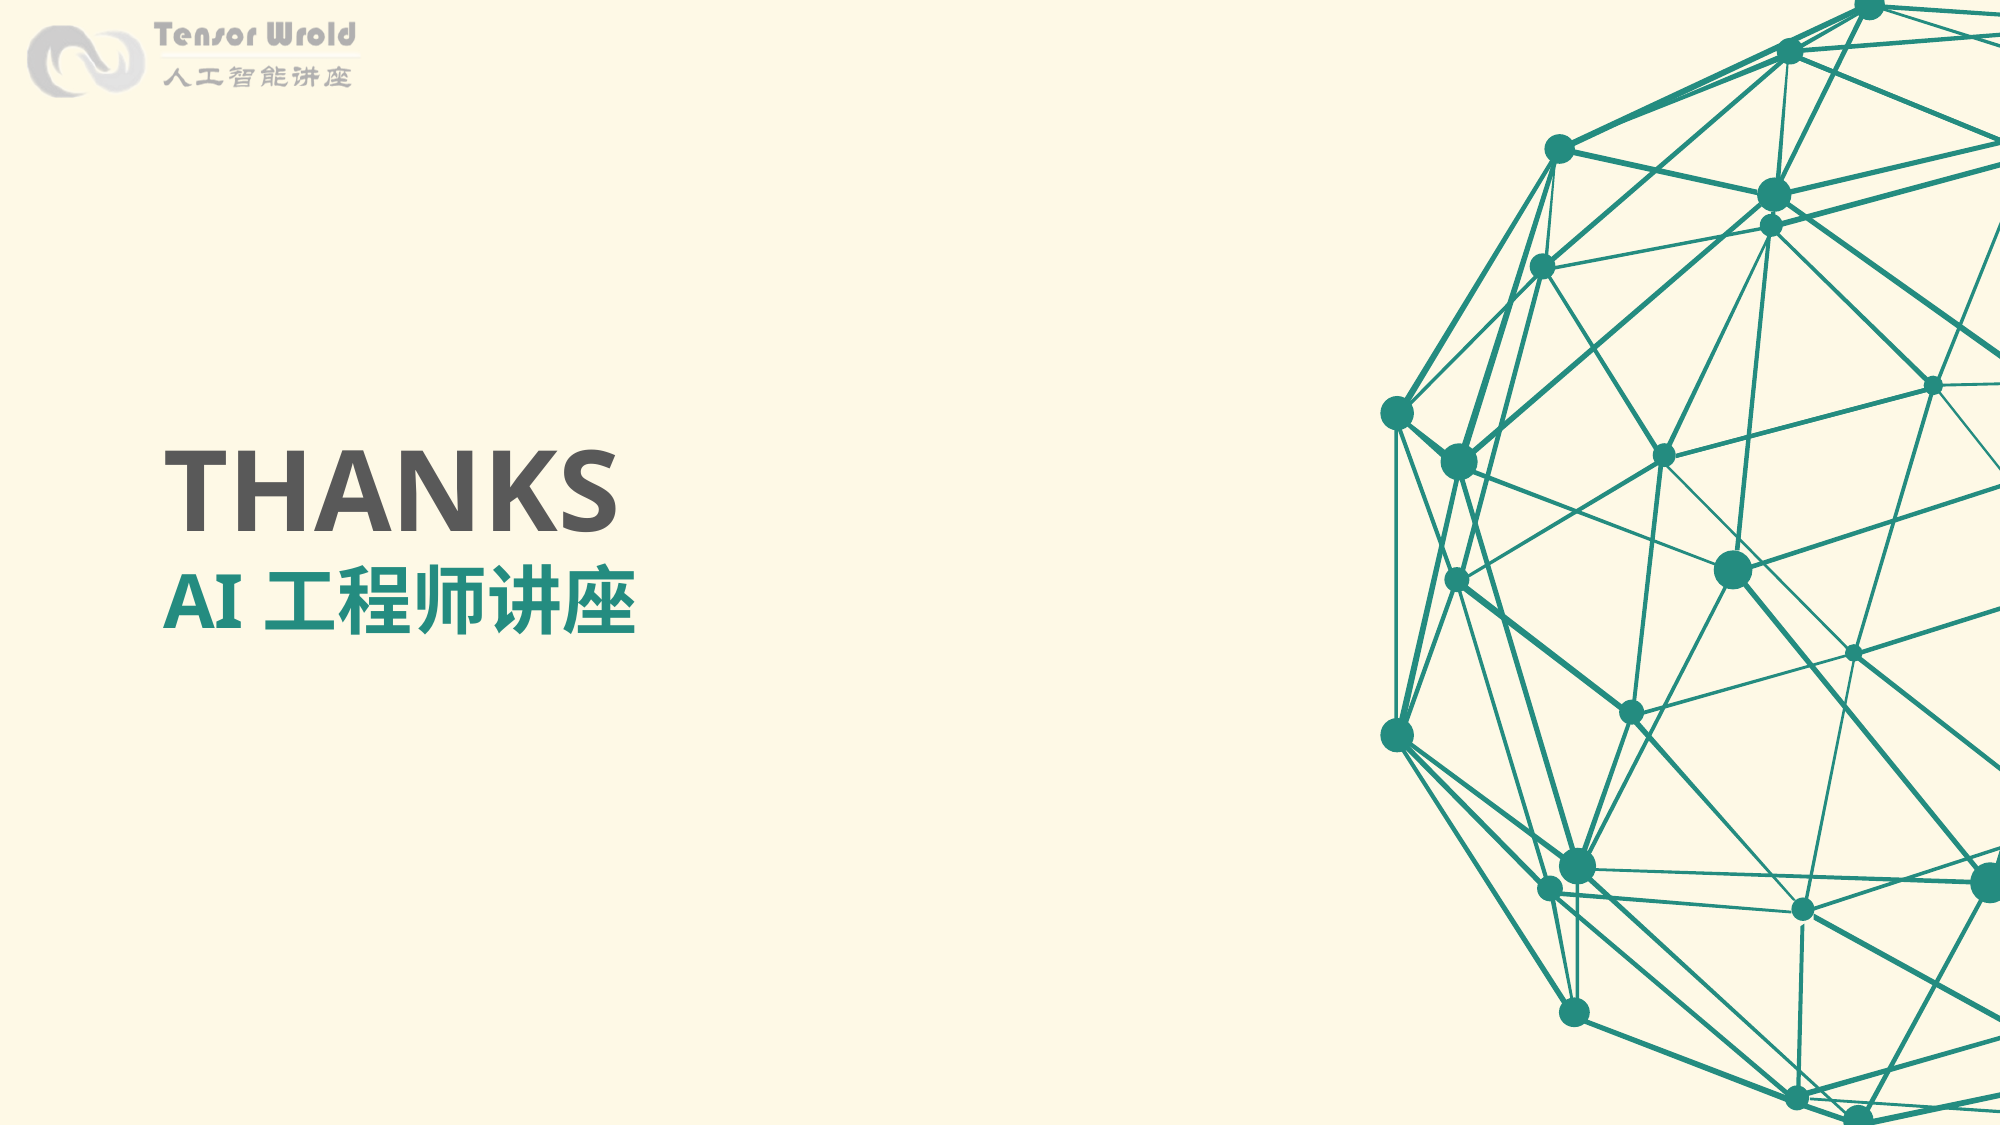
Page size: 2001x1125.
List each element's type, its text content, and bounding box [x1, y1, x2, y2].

picture [7, 3, 374, 109]
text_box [1380, 0, 2000, 1125]
text_box THANKS AI工程师讲座 [148, 411, 892, 741]
